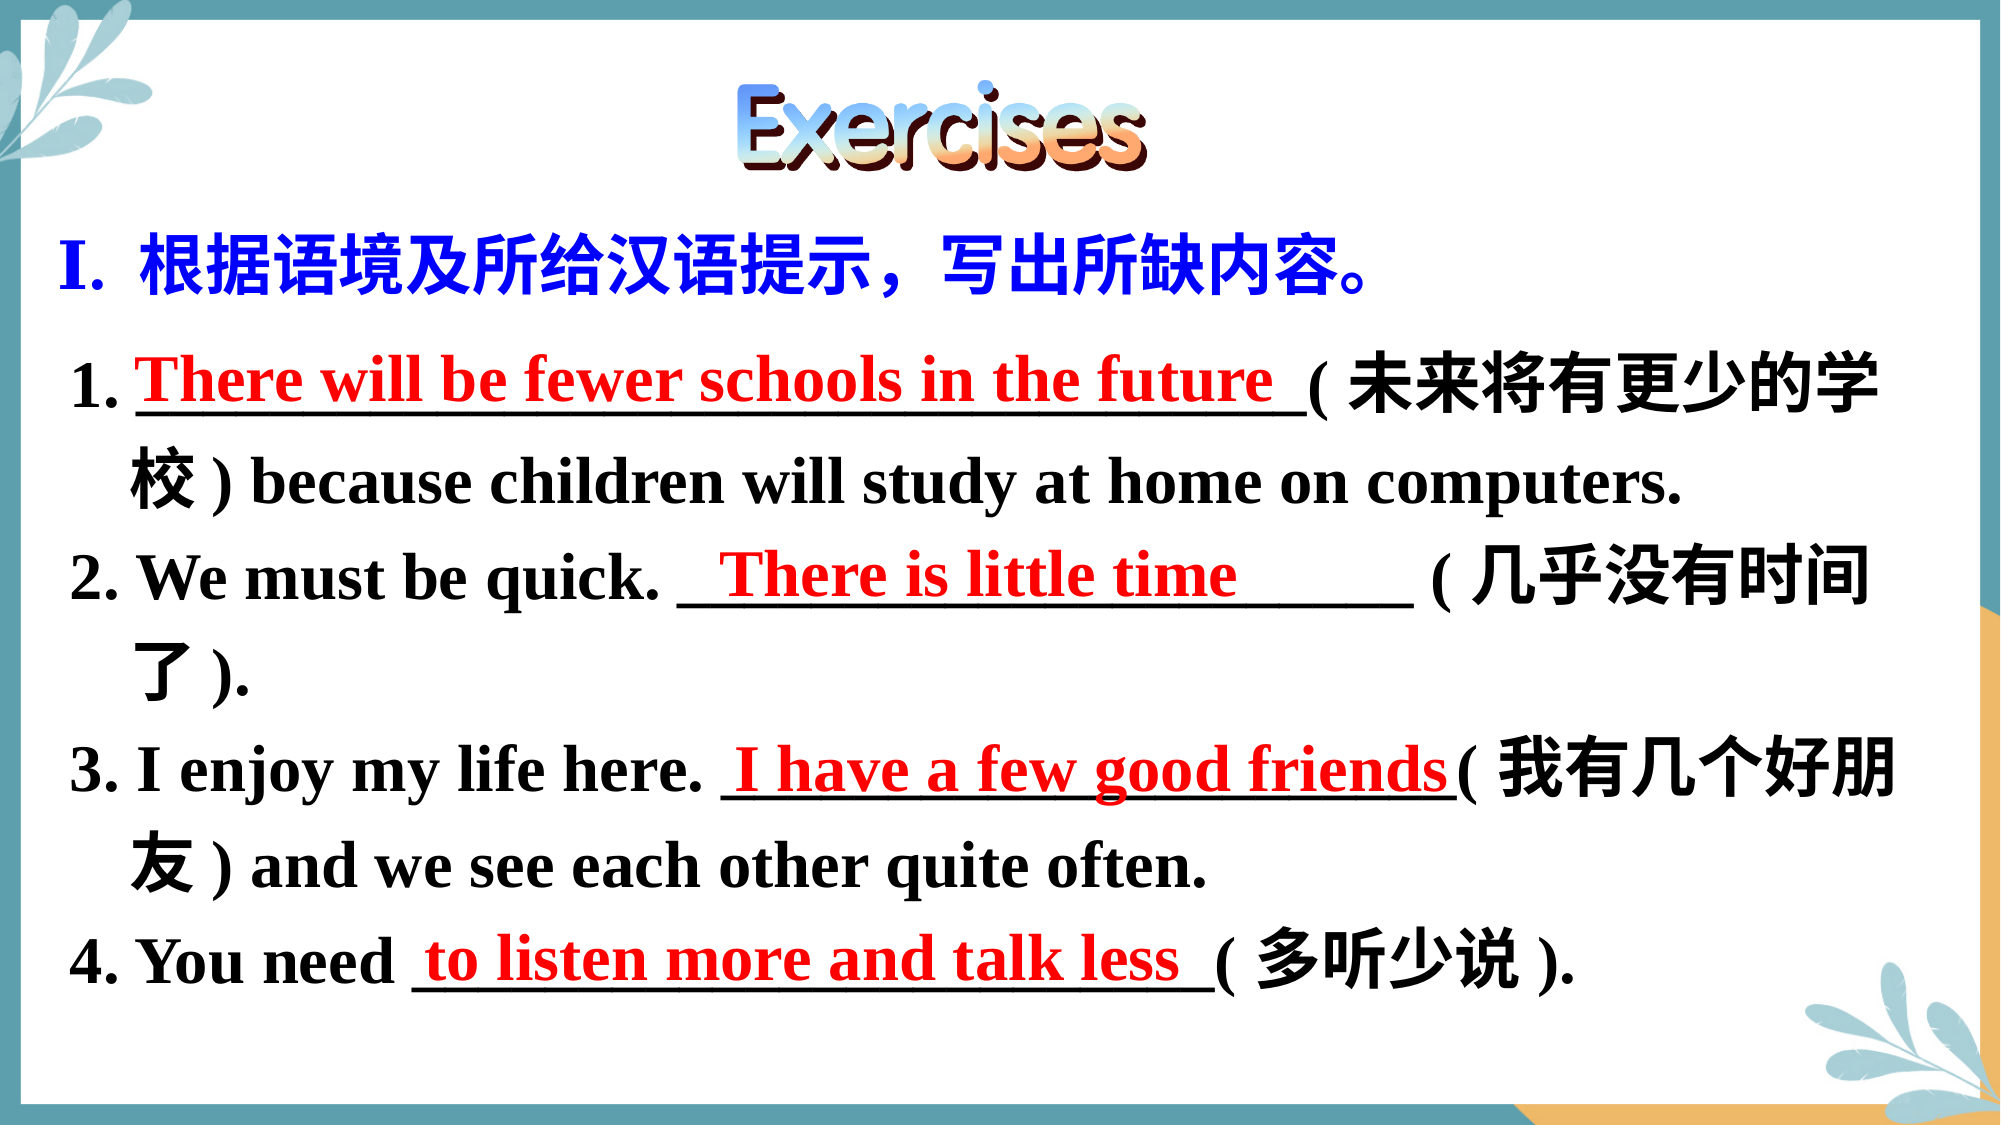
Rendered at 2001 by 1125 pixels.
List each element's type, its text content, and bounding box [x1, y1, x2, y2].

picture [0, 0, 2001, 1125]
text_box There will be fewer schools in the future [119, 311, 1319, 423]
text_box Ⅰ. 根据语境及所给汉语提示，写出所缺内容。 [43, 199, 1863, 311]
text_box There is little time [704, 506, 1343, 618]
text_box 1. ___________________________________(未来将有更少的学校) because children will study at home on computers. 2. We must be quick. ______________________ (几乎没有时间了). 3. I enjoy my life here. ______________________(我有几个好朋友) and we see each other quite often. 4. You need ________________________(多听少说). [54, 317, 1922, 1004]
text_box to listen more and talk less [409, 890, 1237, 1002]
text_box I have a few good friends [719, 701, 1488, 813]
